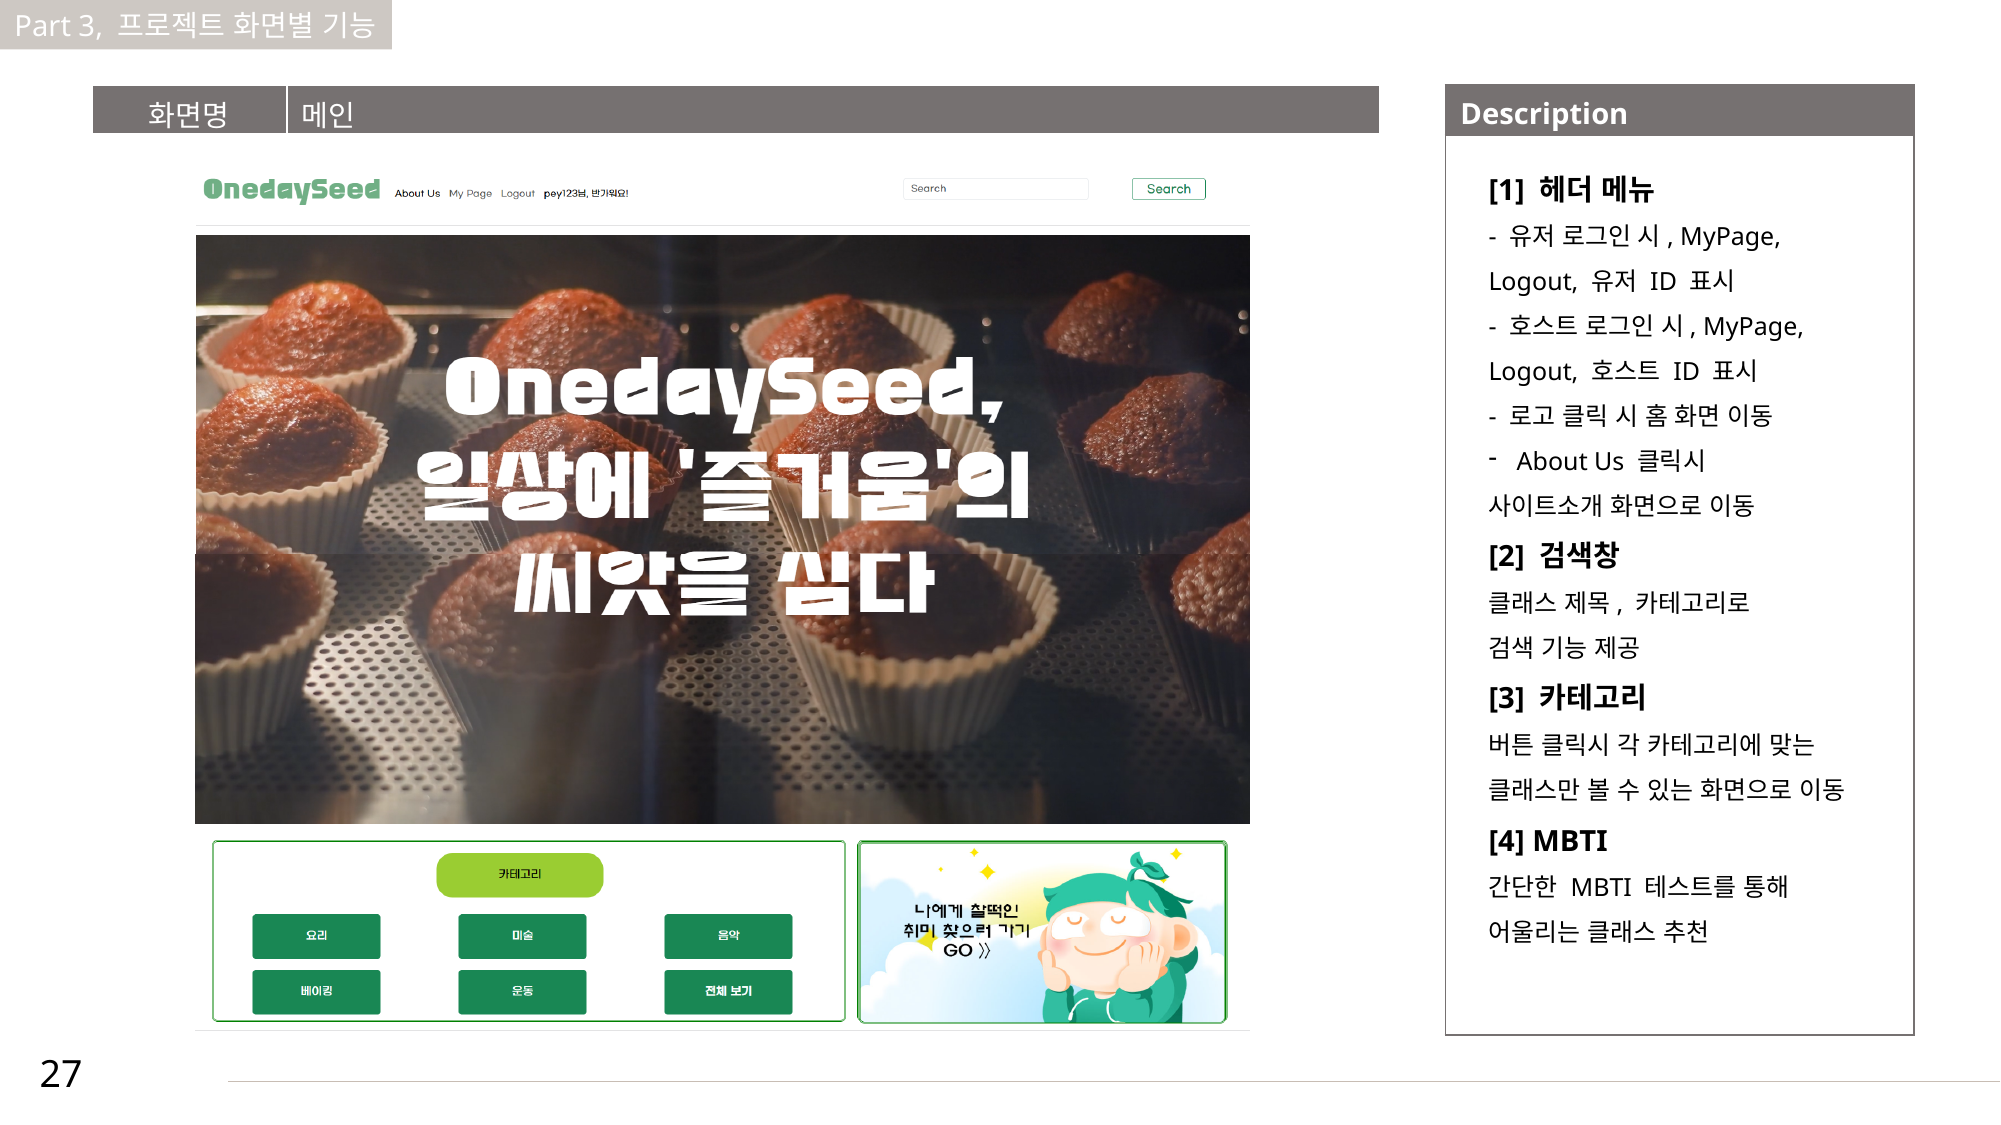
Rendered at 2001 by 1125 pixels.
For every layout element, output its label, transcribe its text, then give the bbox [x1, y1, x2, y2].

text_box [1] 헤더 메뉴 - 유저 로그인 시, MyPage, Logout, 유저 ID 표시 - 호스트 로그인 시, MyPage, Logout, 호스트 ID 표시 - 로고 클릭 시 홈 화면 이동 About Us 클릭시 사이트소개 화면으로 이동 [2] 검색창 클래스 제목, 카테고리로 검색 기능 제공 [3] 카테고리 버튼 클릭시 각 카테고리에 맞는 클래스만 볼 수 있는 화면으로 이동 [4] MBTI 간단한 MBTI 테스트를 통해 어울리는 클래스 추천 [1473, 145, 1886, 954]
text_box Part 3, 프로젝트 화면별 기능 [0, 0, 392, 50]
table_header Description [1446, 86, 1913, 134]
table_header 메인 [288, 86, 1379, 133]
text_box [195, 153, 1250, 1031]
table_cell [1446, 136, 1913, 1034]
table_header 화면명 [93, 86, 286, 133]
